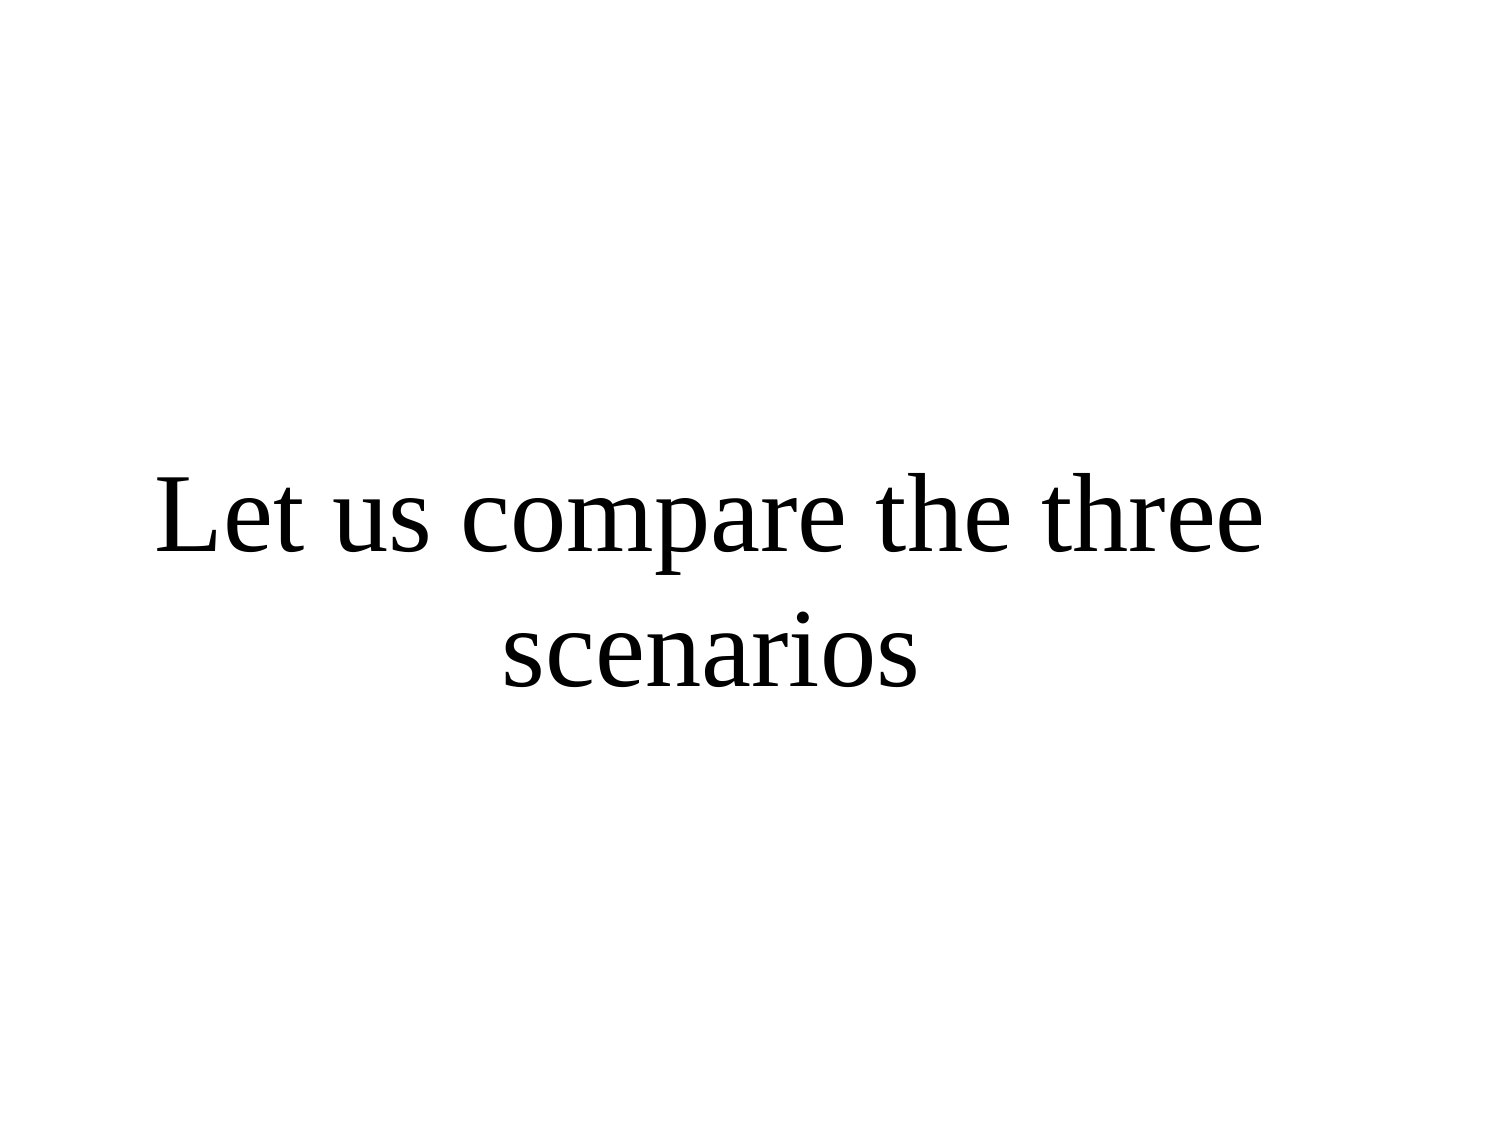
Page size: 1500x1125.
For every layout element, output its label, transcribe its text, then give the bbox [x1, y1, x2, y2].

title Let us compare the three scenarios [64, 465, 1359, 683]
